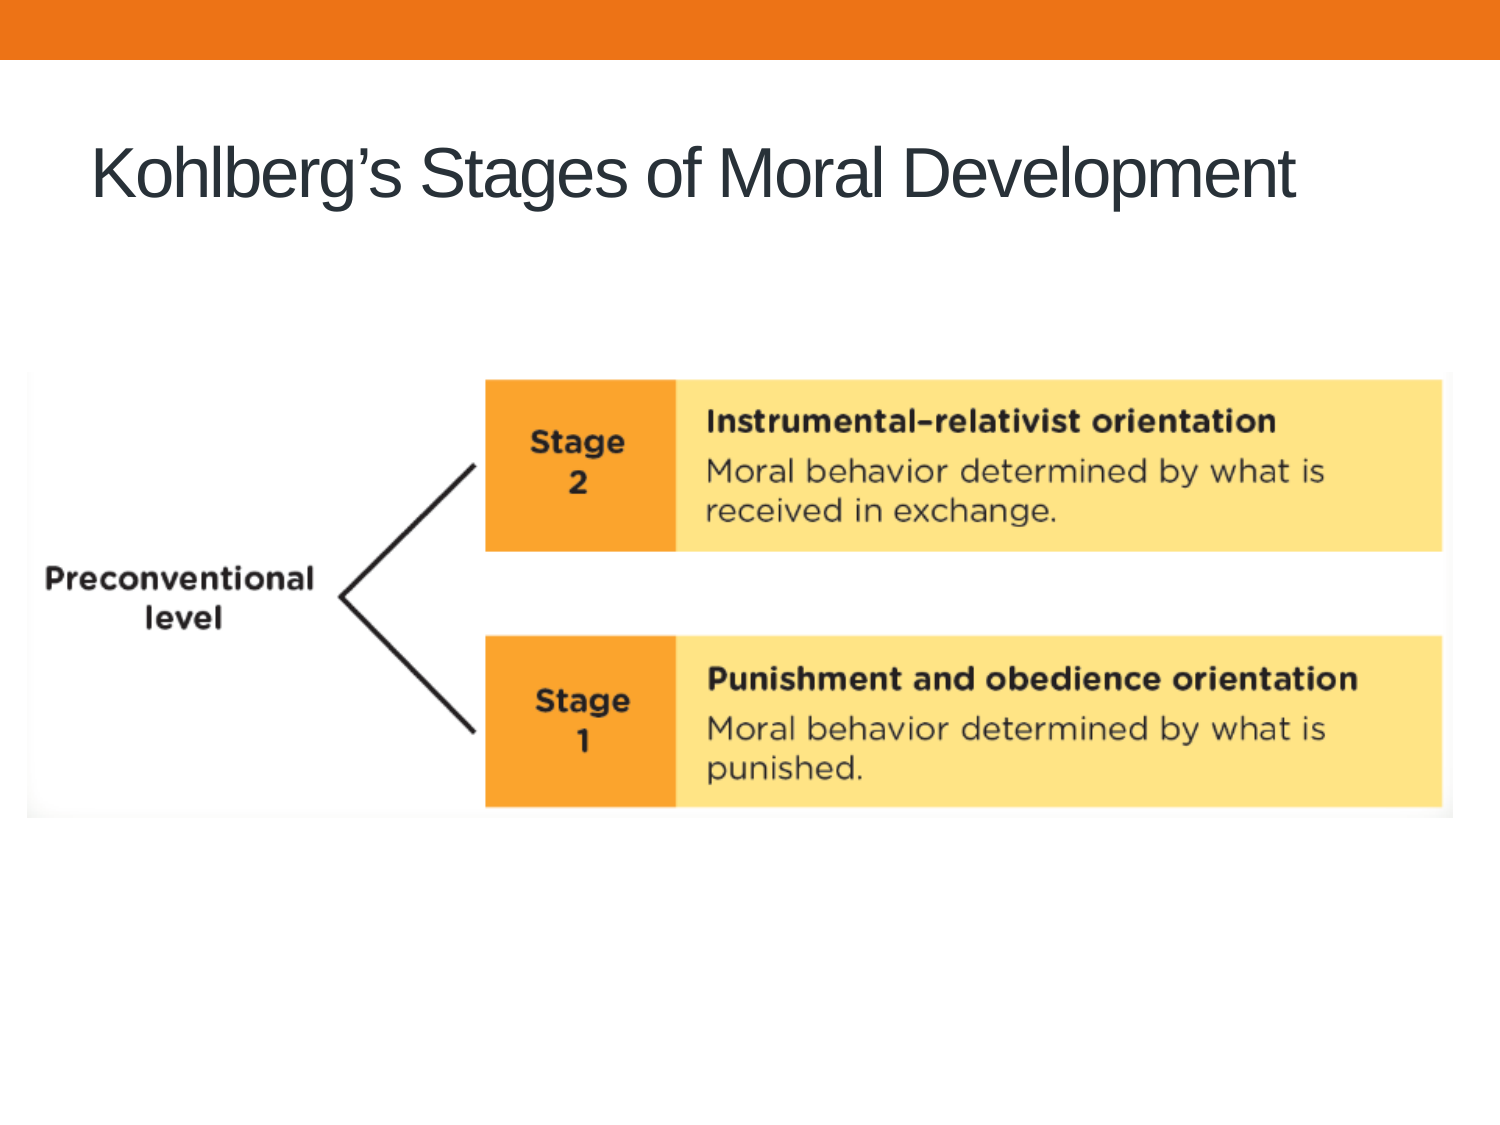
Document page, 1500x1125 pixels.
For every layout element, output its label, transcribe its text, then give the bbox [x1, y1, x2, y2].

picture [27, 372, 1453, 818]
title Kohlberg’s Stages of Moral Development [75, 87, 1425, 250]
